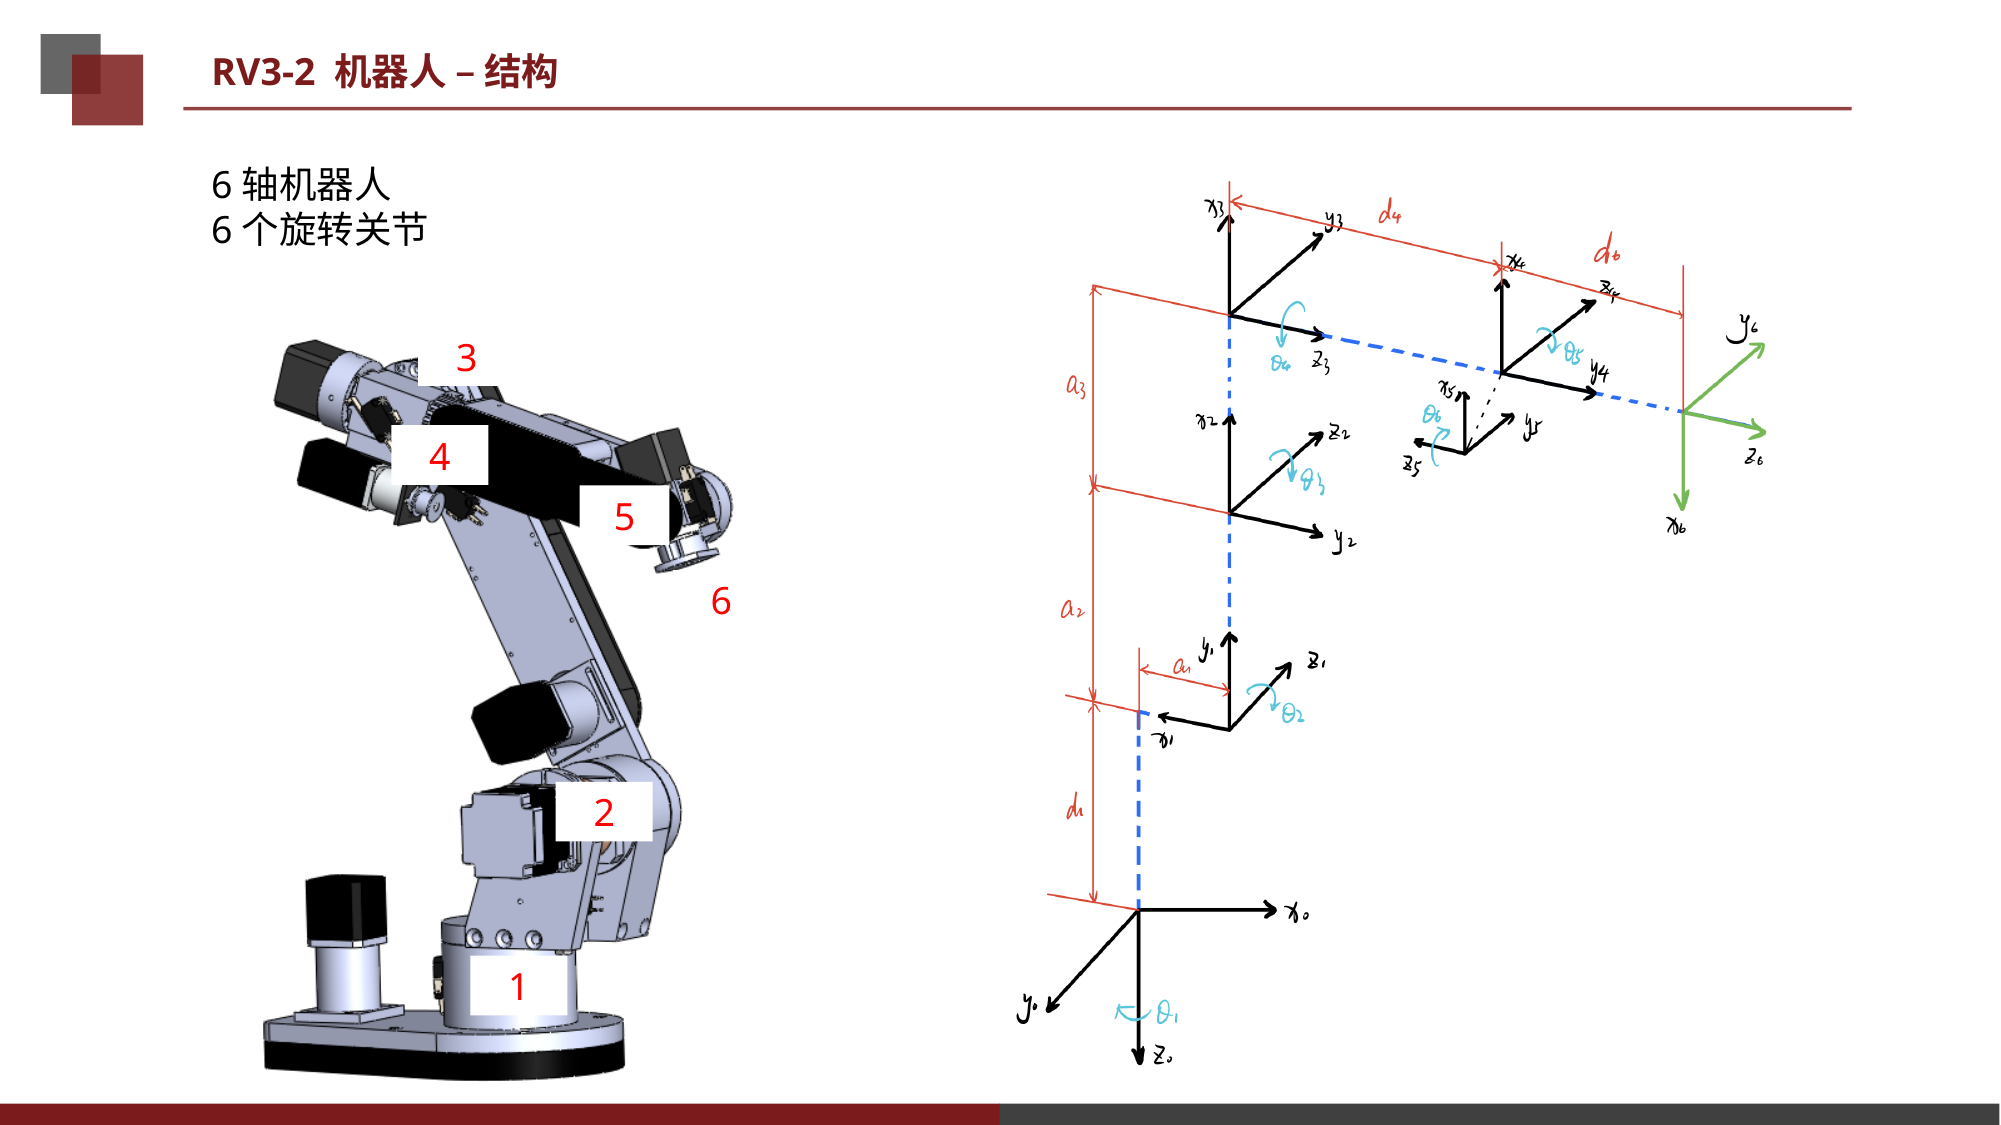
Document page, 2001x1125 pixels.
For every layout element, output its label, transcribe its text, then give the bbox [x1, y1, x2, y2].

text_box 6轴机器人 6个旋转关节 [196, 154, 684, 259]
picture [38, 326, 903, 1083]
picture [968, 140, 1782, 1085]
text_box RV3-2 机器人 – 结构 [196, 40, 878, 101]
